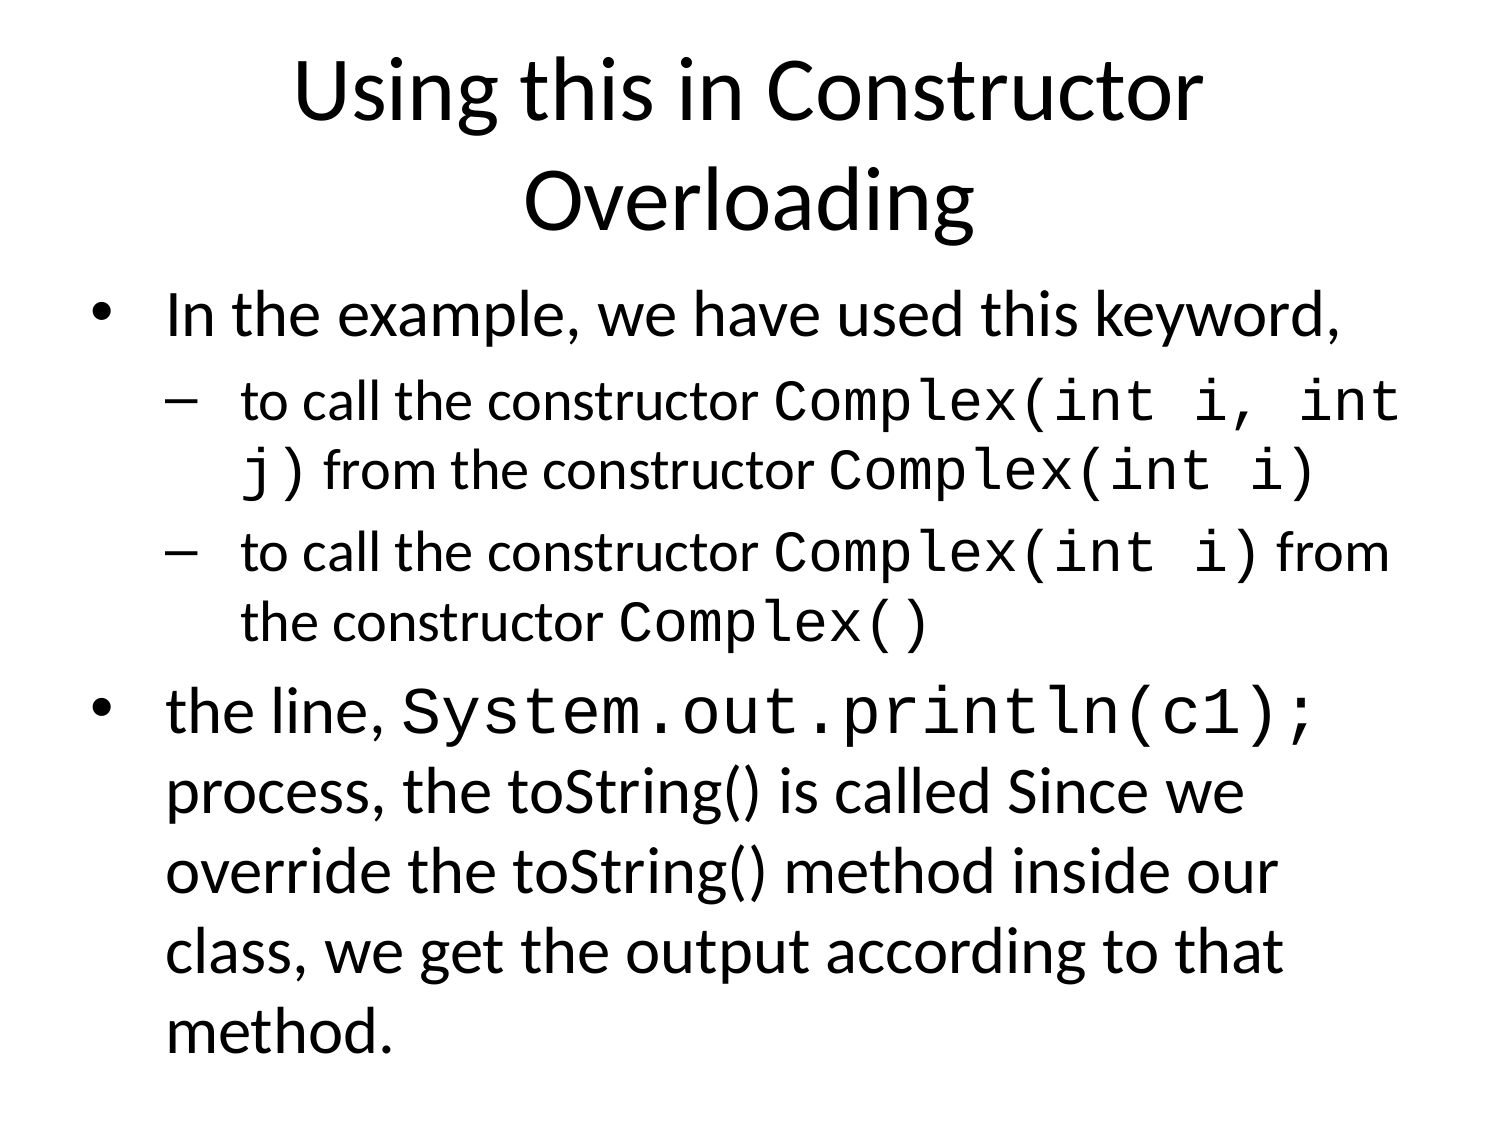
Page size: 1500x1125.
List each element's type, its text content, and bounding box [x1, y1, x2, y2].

title Using this in Constructor Overloading [75, 45, 1425, 233]
list In the example, we have used this keyword, to call the constructor Complex(int i, int j) from the constructor Complex(int i) to call the constructor Complex(int i) from the constructor Complex() the line, System.out.println(c1); process, the toString() is called Since we override the toString() method inside our class, we get the output according to that method. [75, 262, 1425, 1005]
